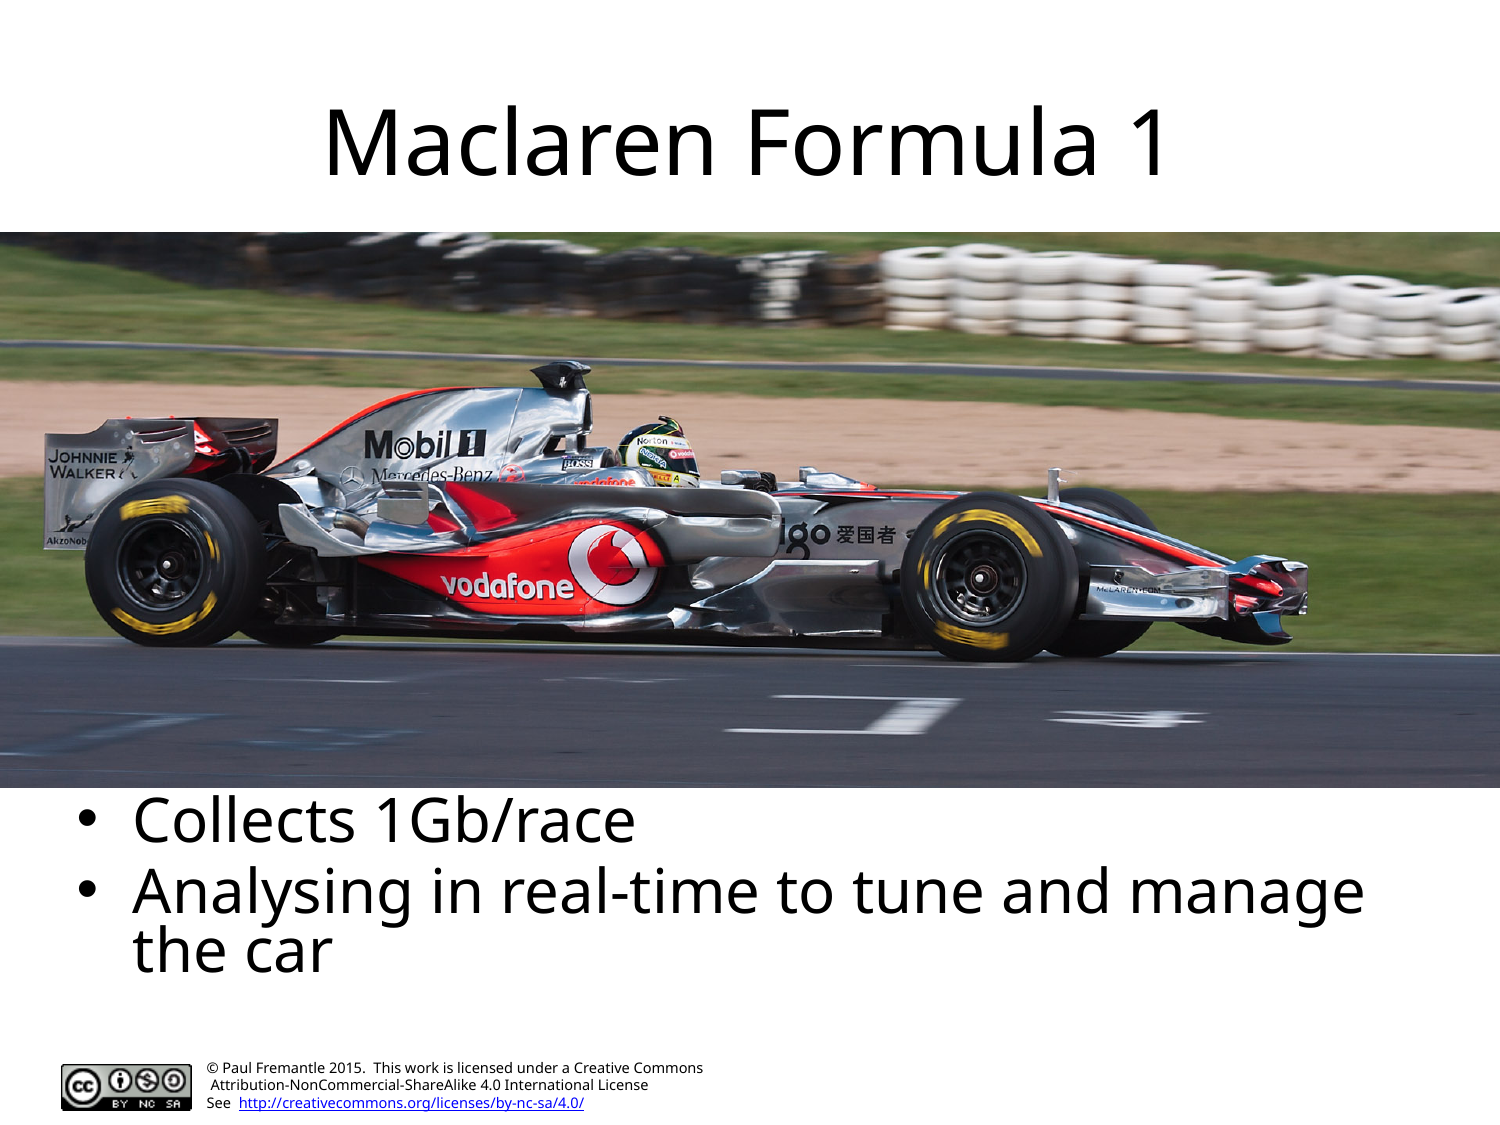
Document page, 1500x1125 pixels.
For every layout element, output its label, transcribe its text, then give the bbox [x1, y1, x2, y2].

picture [61, 1064, 192, 1111]
picture [0, 232, 1500, 788]
list Collects 1Gb/race Analysing in real-time to tune and manage the car [61, 797, 1412, 1005]
title Maclaren Formula 1 [75, 45, 1425, 230]
